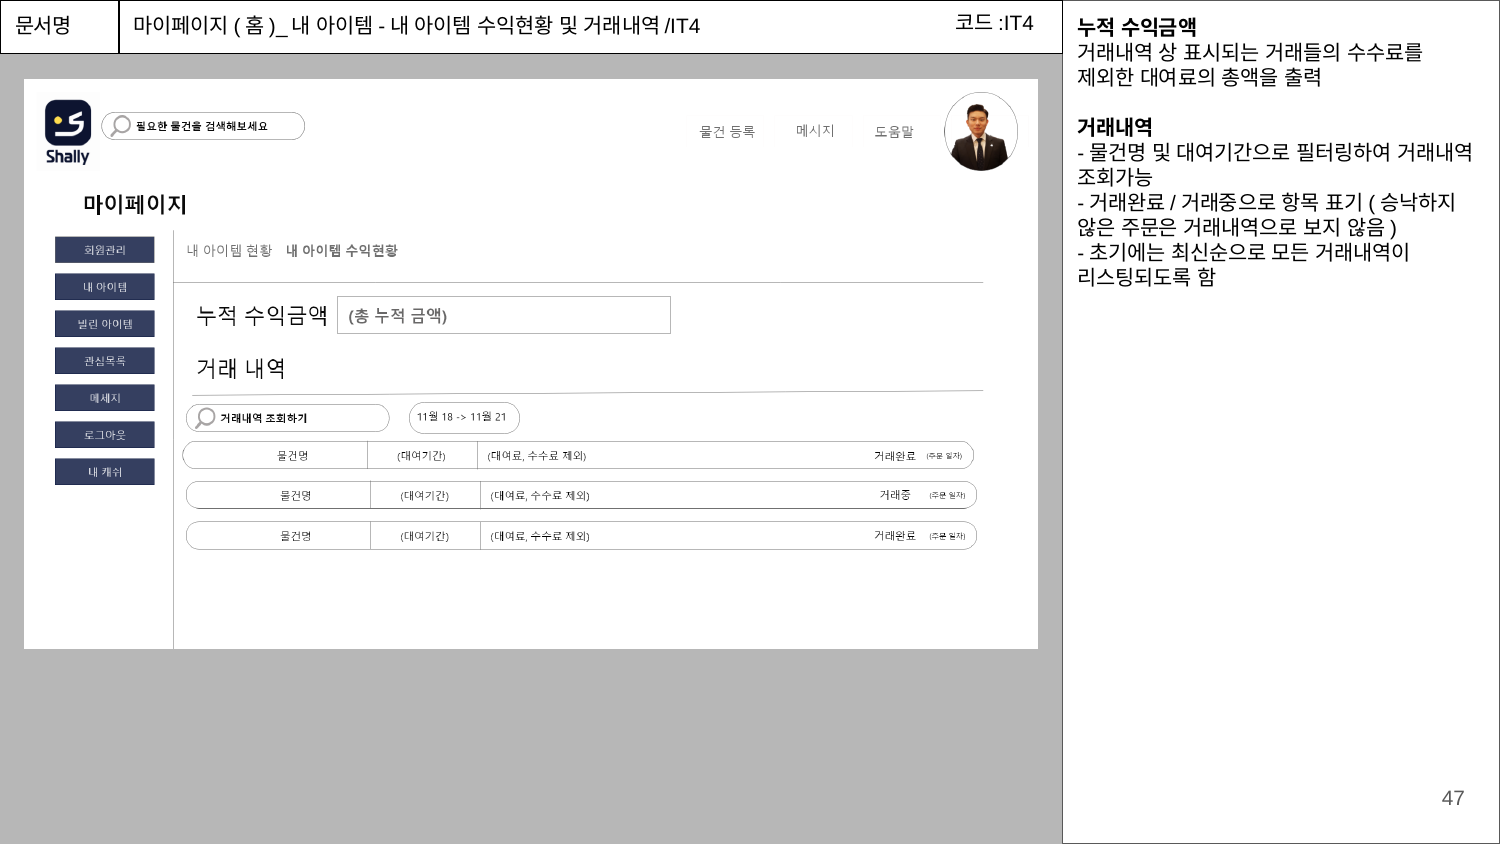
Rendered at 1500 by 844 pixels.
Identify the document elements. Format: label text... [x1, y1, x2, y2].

slide_number ‹#› [1389, 764, 1480, 830]
text_box 코드:IT4 [919, 0, 1049, 45]
picture [24, 79, 1038, 650]
text_box 누적 수익금액 거래내역 상 표시되는 거래들의 수수료를 제외한 대여료의 총액을 출력 거래내역 -물건명 및 대여기간으로 필터링하여 거래내역 조회가능 -거래완료/거래중으로 항목 표기(승낙하지 않은 주문은 거래내역으로 보지 않음) -초기에는 최신순으로 모든 거래내역이 리스팅되도록 함 [1062, 0, 1500, 844]
table_header 마이페이지(홈)_내 아이템-내 아이템 수익현황 및 거래내역/IT4 [120, 1, 1062, 53]
table_header 문서명 [1, 1, 118, 53]
